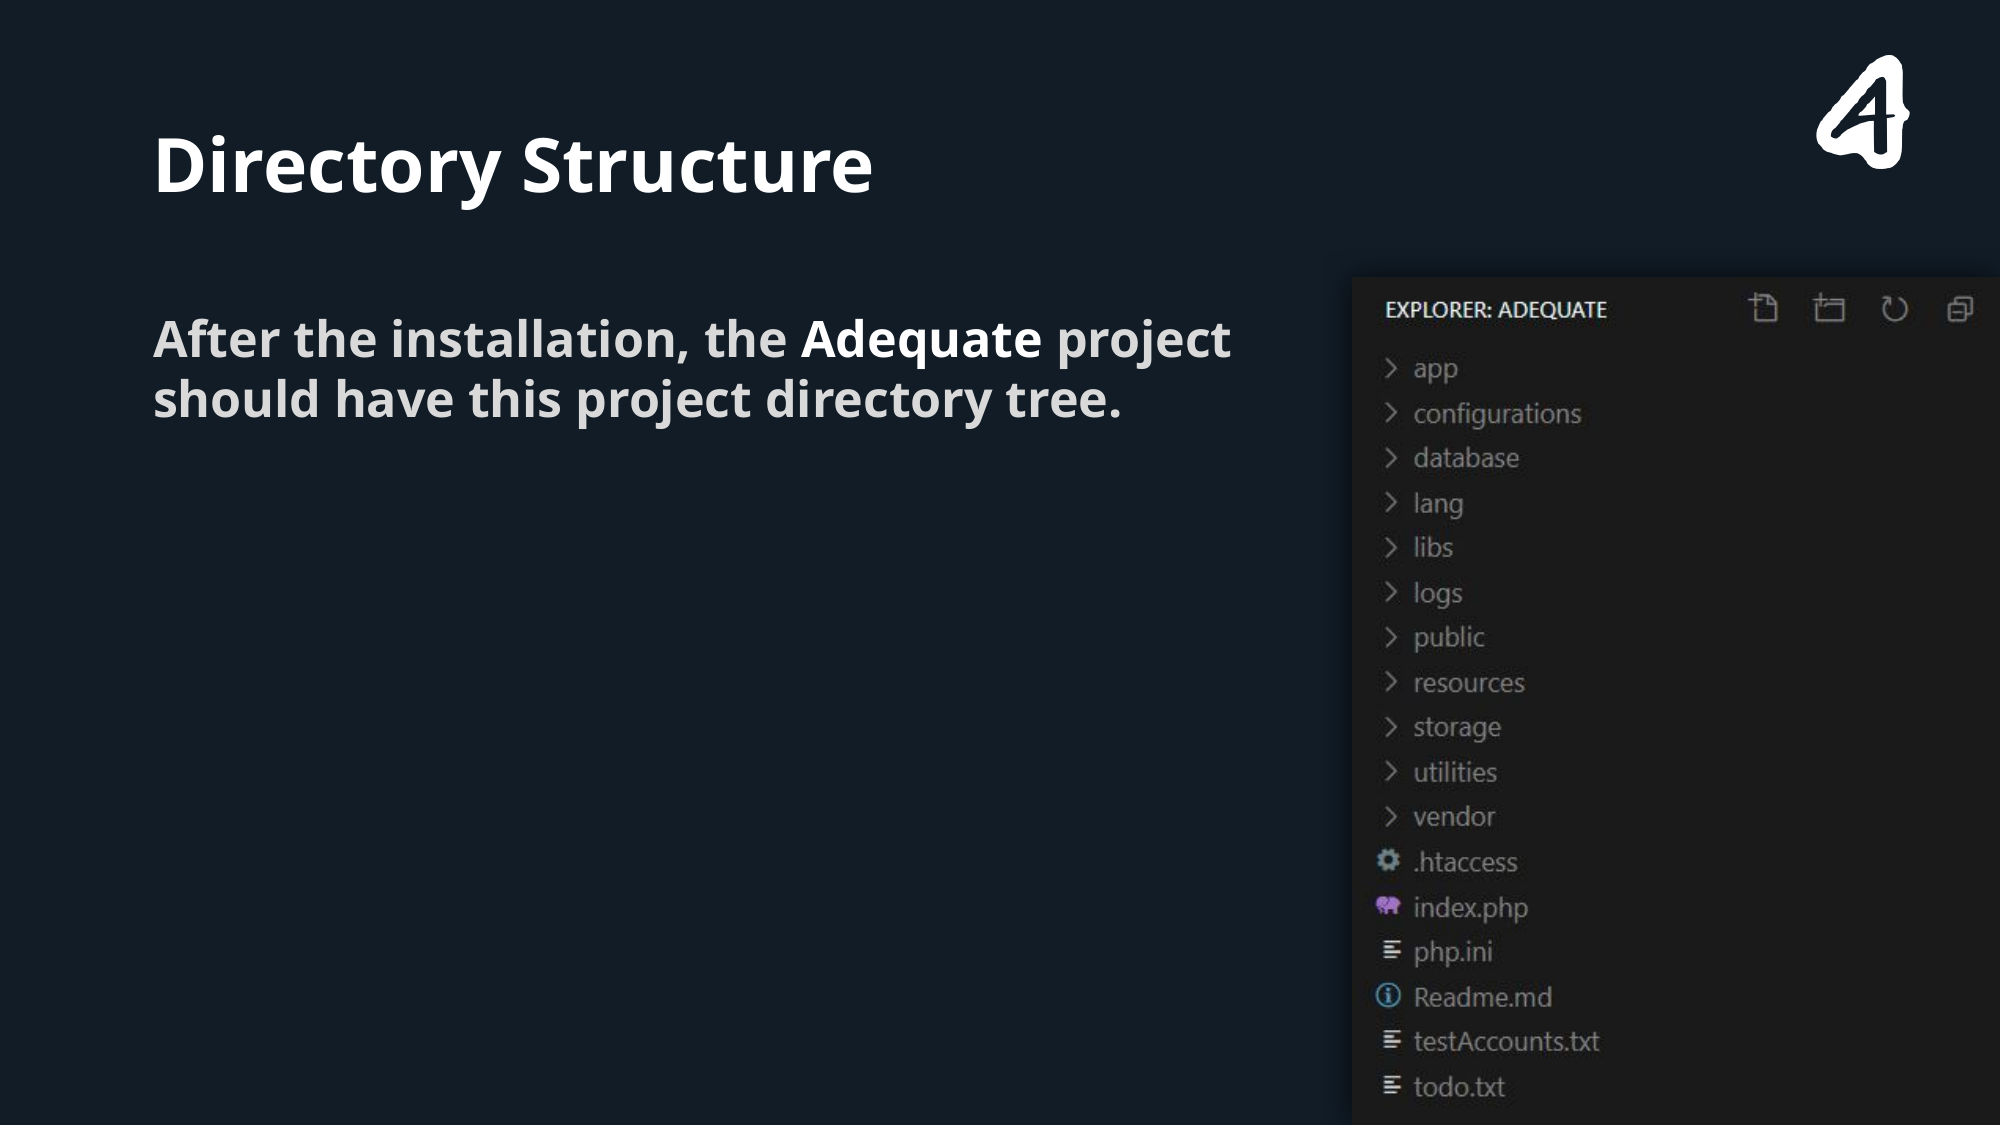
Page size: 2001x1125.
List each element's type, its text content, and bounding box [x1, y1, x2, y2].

picture [1805, 55, 1920, 169]
picture [1351, 277, 2000, 1125]
list After the installation, the Adequate project should have this project directory tree. [137, 299, 1272, 470]
title Directory Structure [137, 59, 1863, 278]
